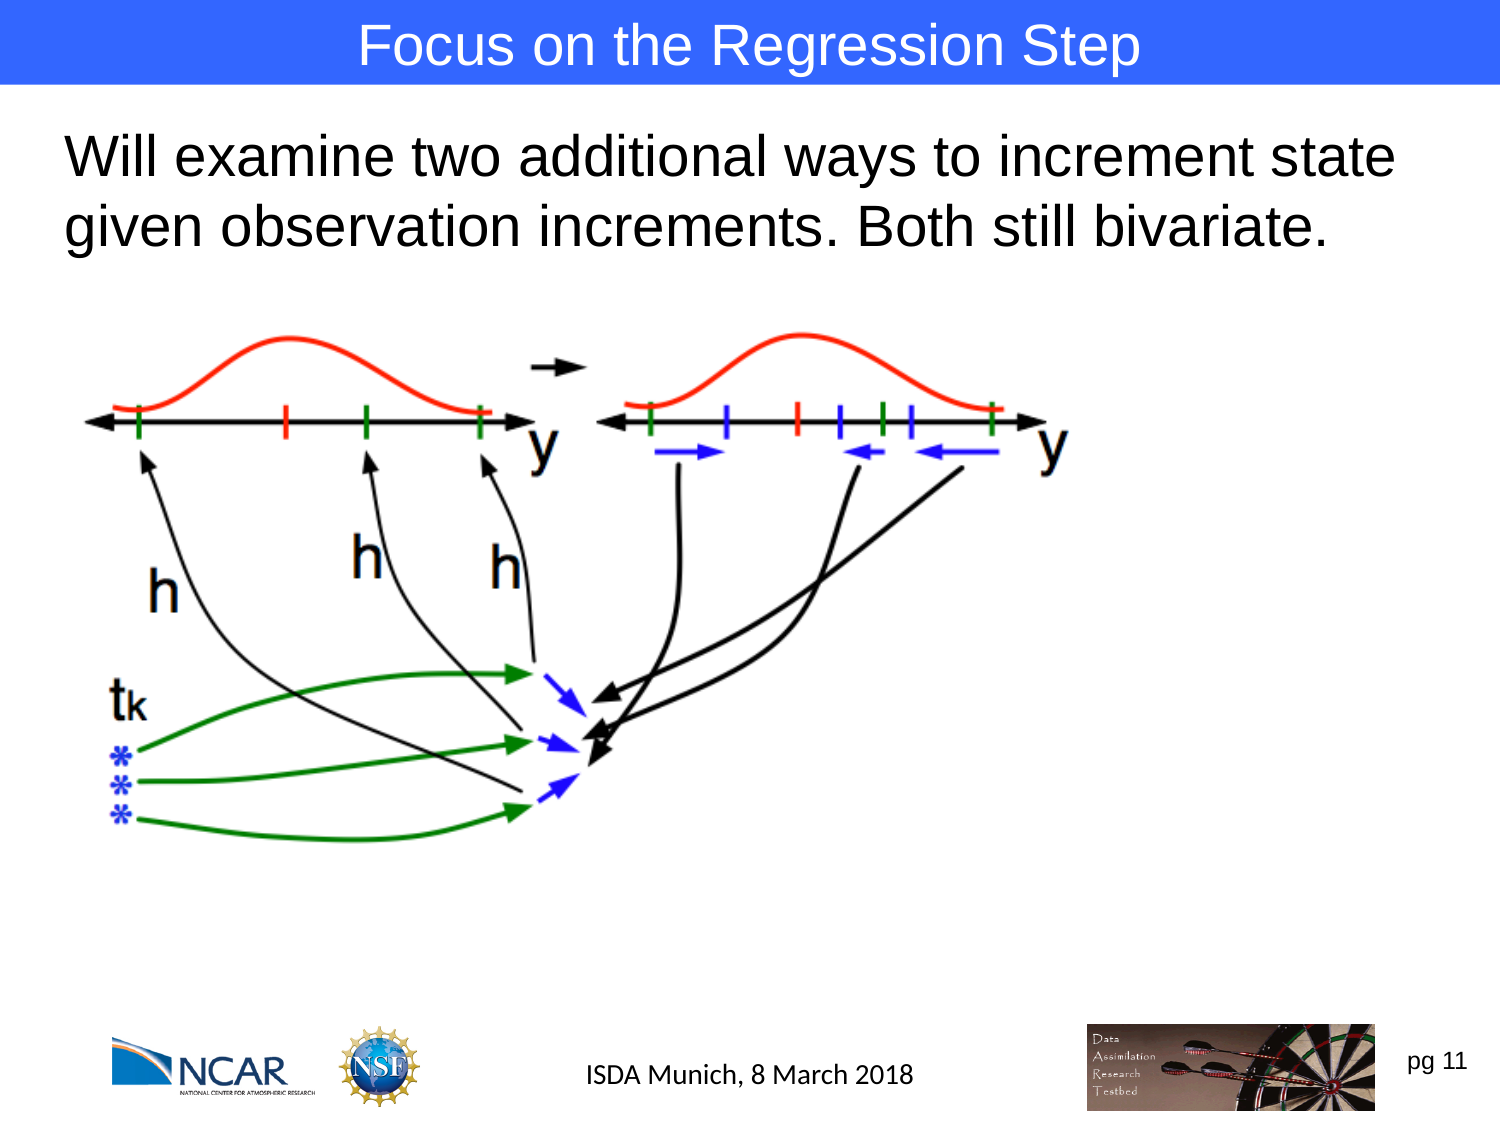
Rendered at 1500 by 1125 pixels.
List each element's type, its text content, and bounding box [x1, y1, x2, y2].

footer ISDA Munich, 8 March 2018 [512, 1042, 988, 1103]
text_box Will examine two additional ways to increment state given observation increments. Both still bivariate. [50, 110, 1438, 266]
picture [112, 1037, 315, 1095]
picture [337, 1024, 421, 1108]
text_box Focus on the Regression Step [0, 0, 1500, 85]
picture [1087, 1024, 1375, 1111]
picture [24, 274, 1140, 898]
